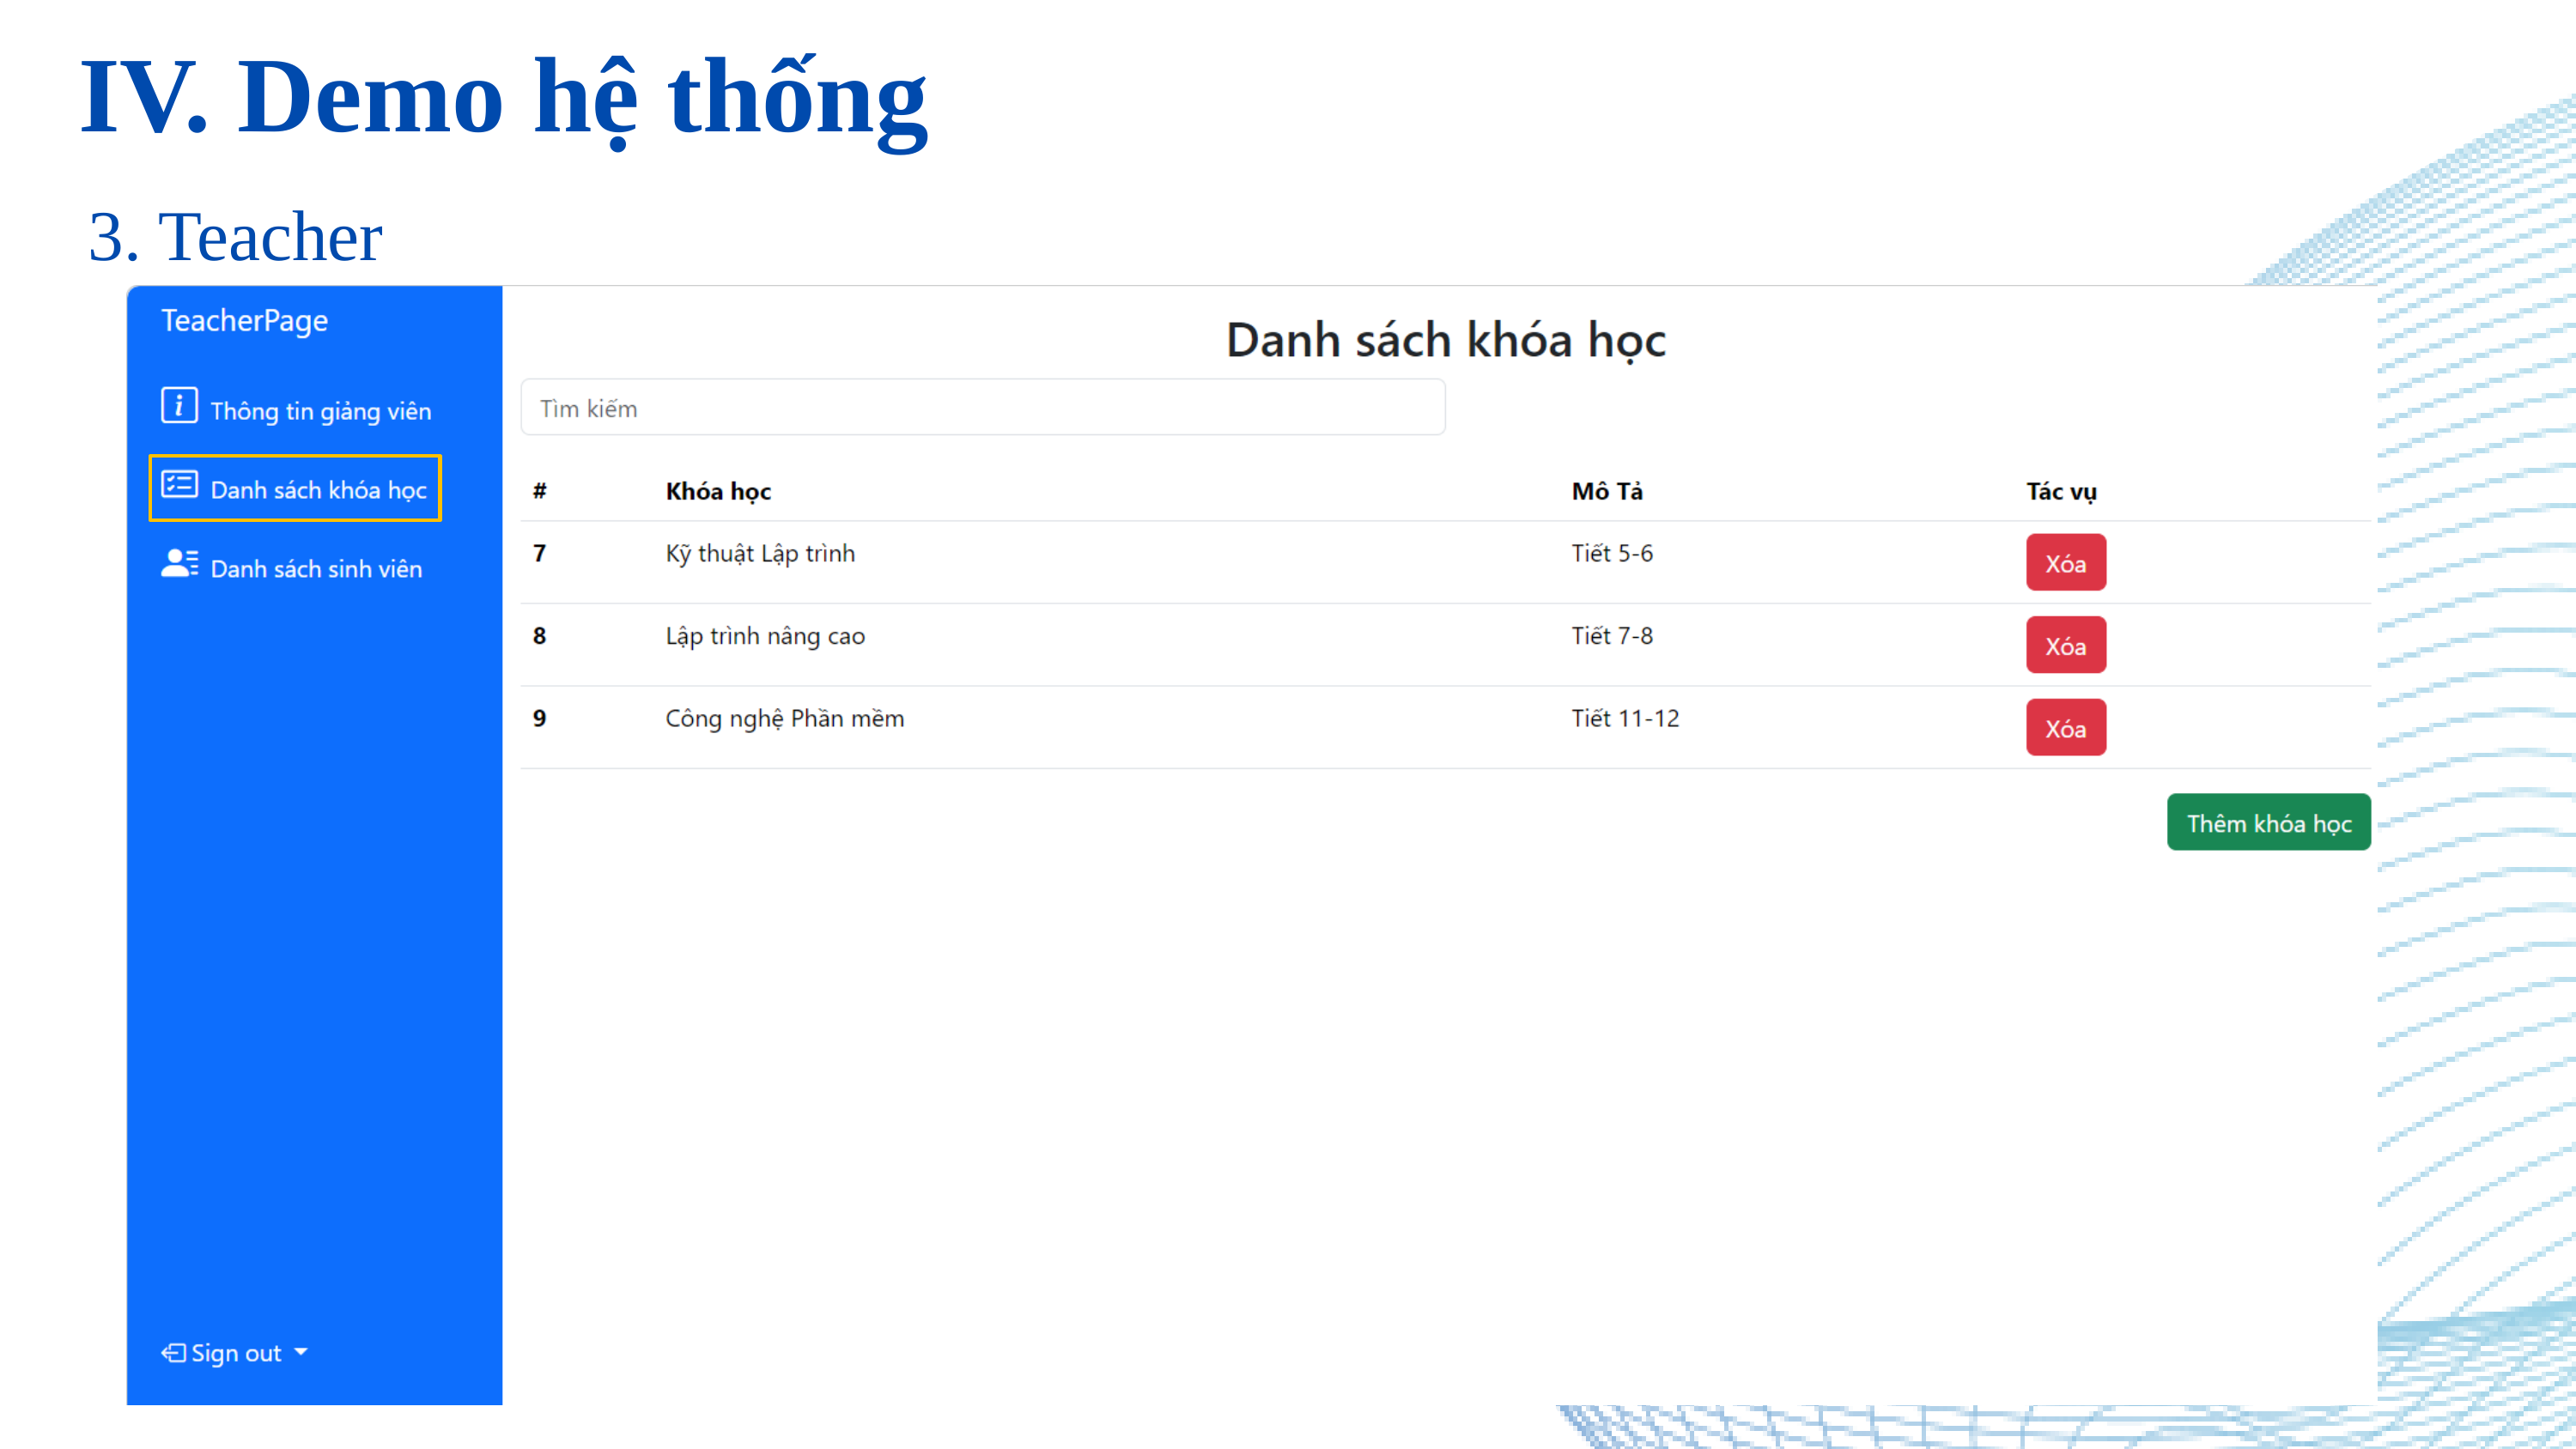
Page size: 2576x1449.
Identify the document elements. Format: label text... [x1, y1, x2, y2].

text_box 3. Teacher [27, 174, 1352, 275]
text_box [125, 284, 2378, 1406]
text_box [1558, 81, 2576, 1449]
text_box IV. Demo hệ thống [78, 64, 2426, 154]
